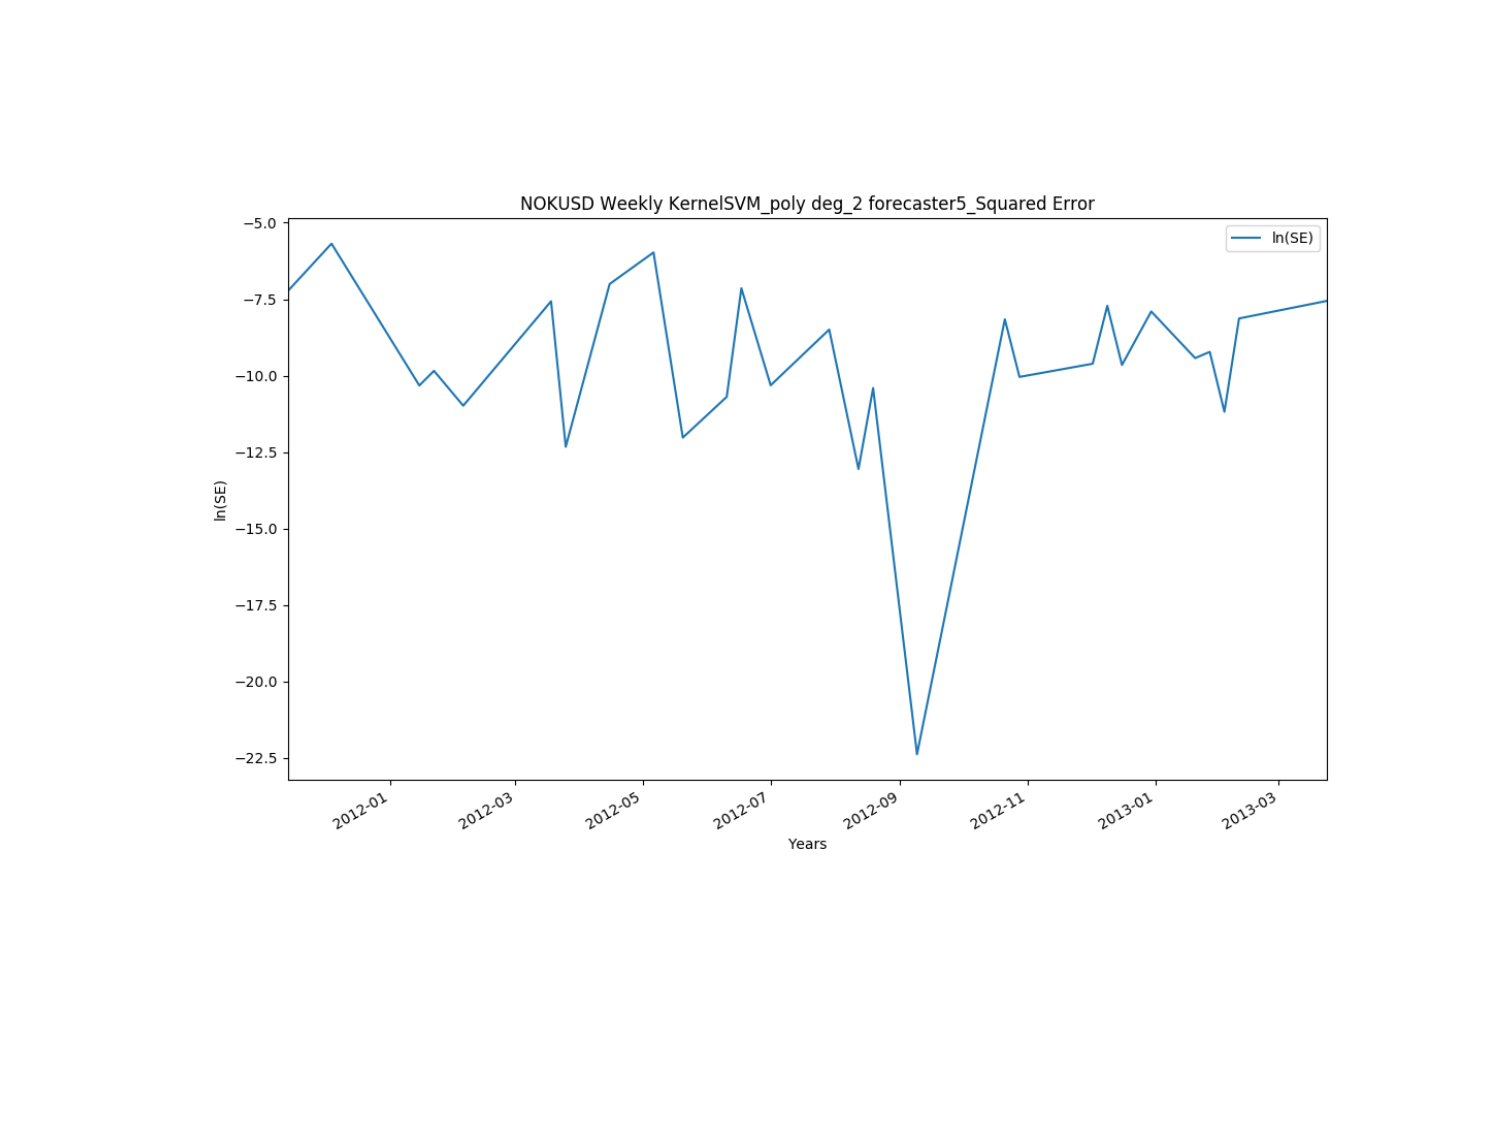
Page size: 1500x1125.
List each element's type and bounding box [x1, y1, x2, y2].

picture [119, 119, 1461, 946]
